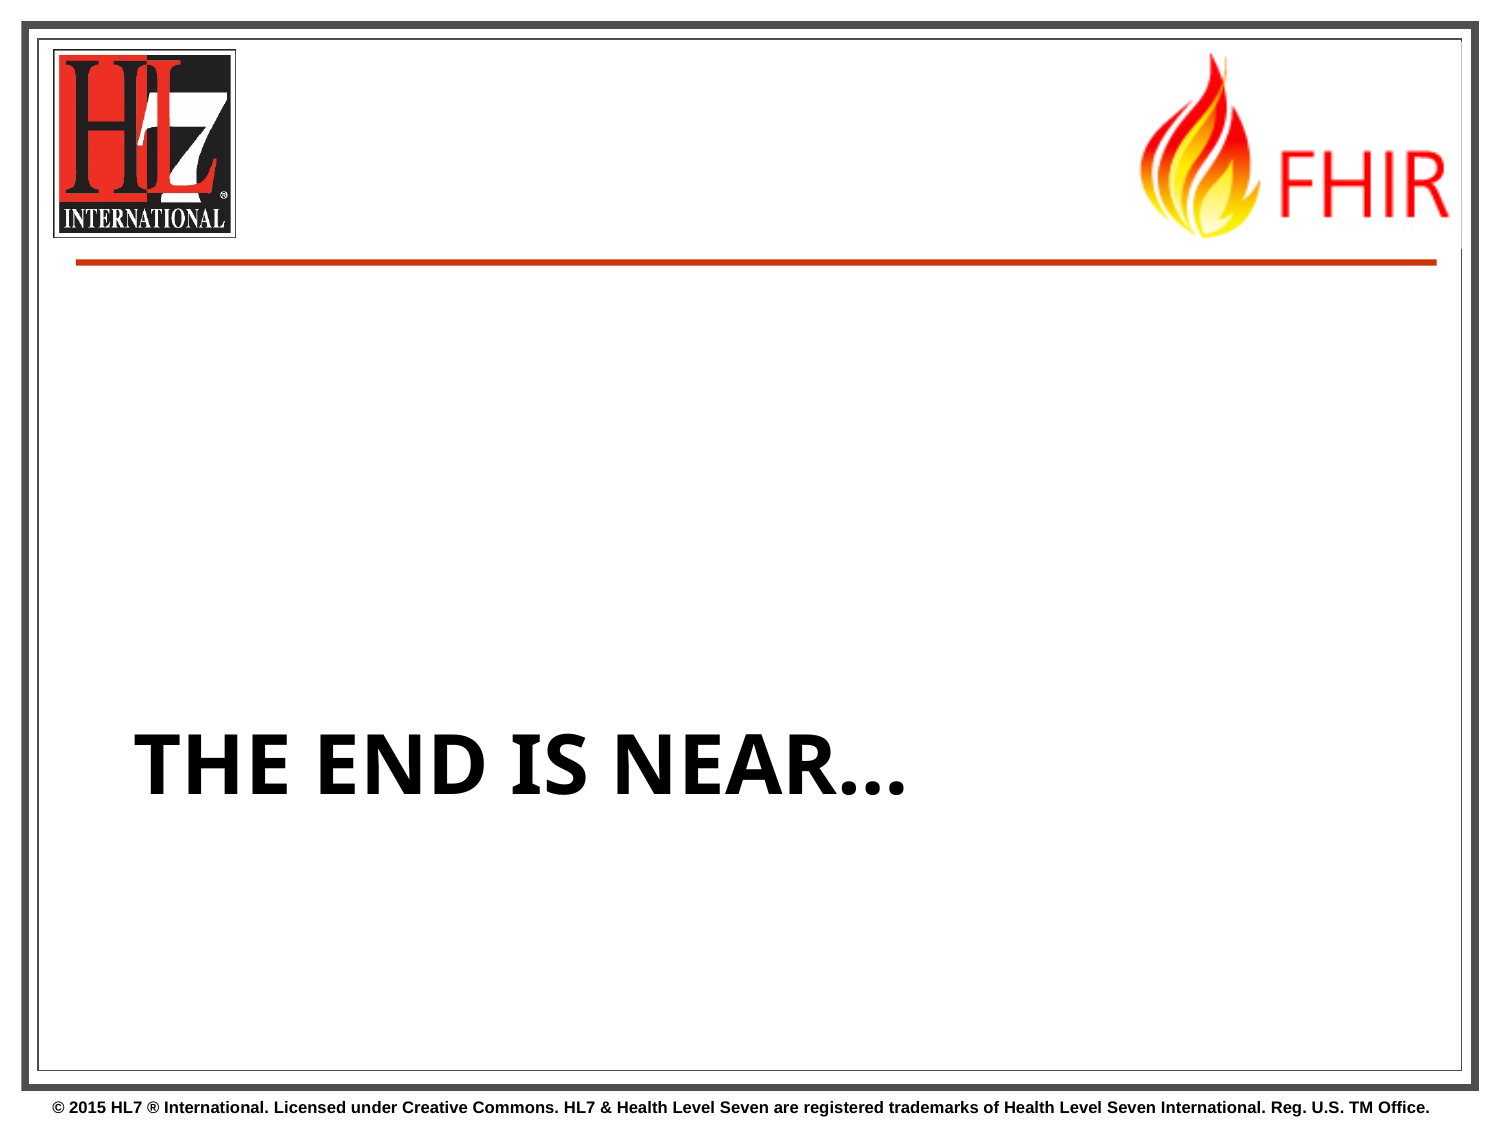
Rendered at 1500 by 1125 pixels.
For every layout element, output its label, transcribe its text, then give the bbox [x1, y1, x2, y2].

title The end is near… [118, 722, 1394, 947]
picture [53, 49, 236, 238]
picture [1128, 42, 1462, 249]
